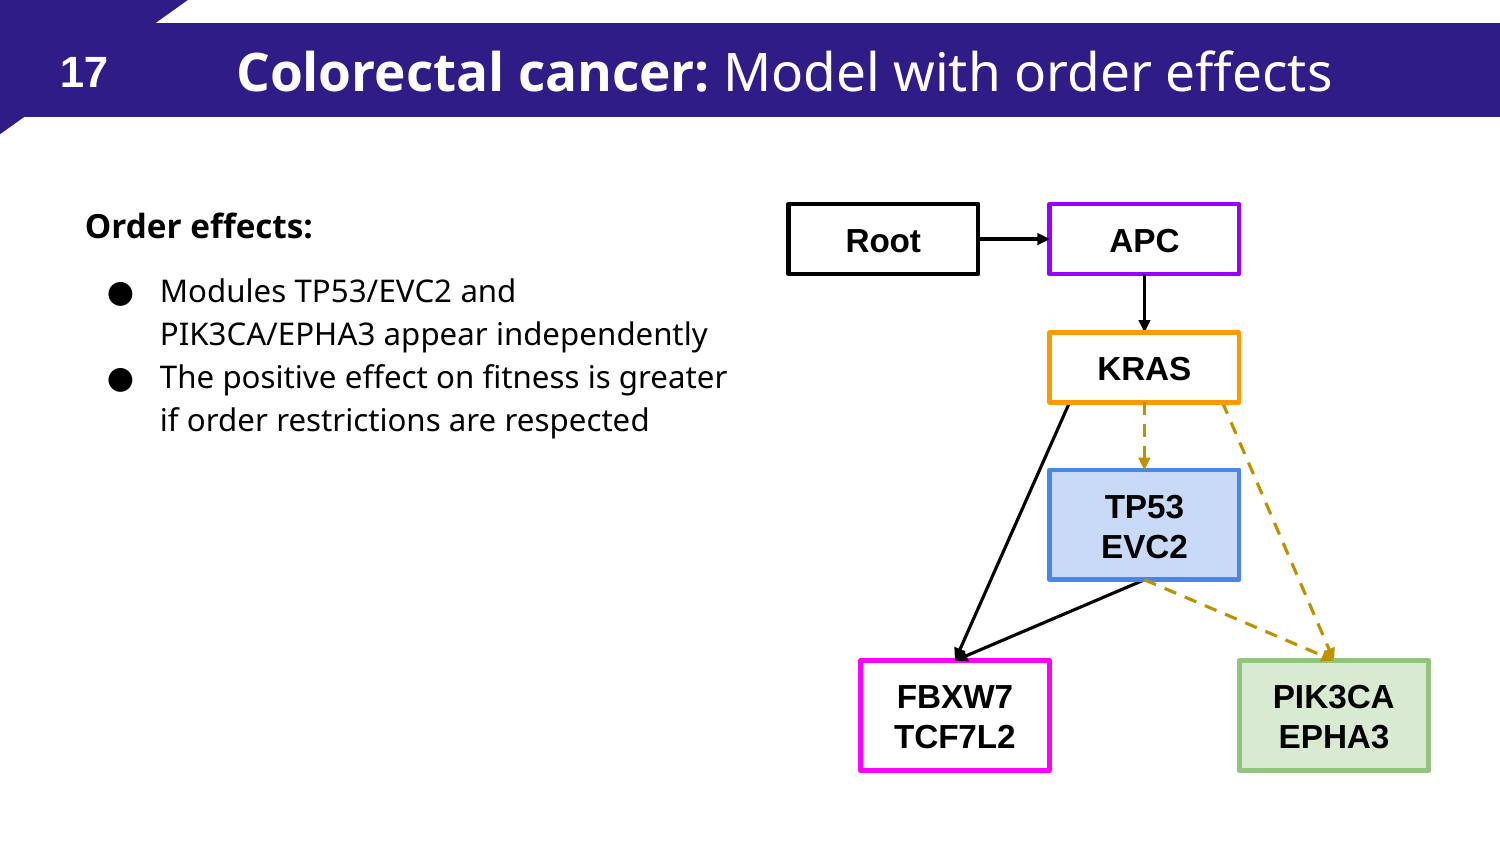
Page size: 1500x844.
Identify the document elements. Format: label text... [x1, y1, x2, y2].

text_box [1144, 580, 1335, 661]
text_box KRAS [1049, 332, 1240, 403]
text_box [1095, 580, 1143, 661]
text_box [954, 355, 1091, 661]
text_box [0, 0, 188, 135]
text_box APC [1049, 204, 1240, 274]
text_box Order effects: Modules TP53/EVC2 and PIK3CA/EPHA3 appear independently The positive effect on fitness is greater if order restrictions are respected [70, 183, 750, 453]
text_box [1204, 361, 1335, 580]
slide_number ‹#› [33, 37, 124, 103]
text_box Root [788, 204, 979, 274]
text_box FBXW7 TCF7L2 [860, 660, 1050, 771]
title Colorectal cancer: Model with order effects [26, 23, 1500, 117]
text_box PIK3CA EPHA3 [1239, 660, 1429, 771]
text_box TP53 EVC2 [1095, 469, 1199, 579]
